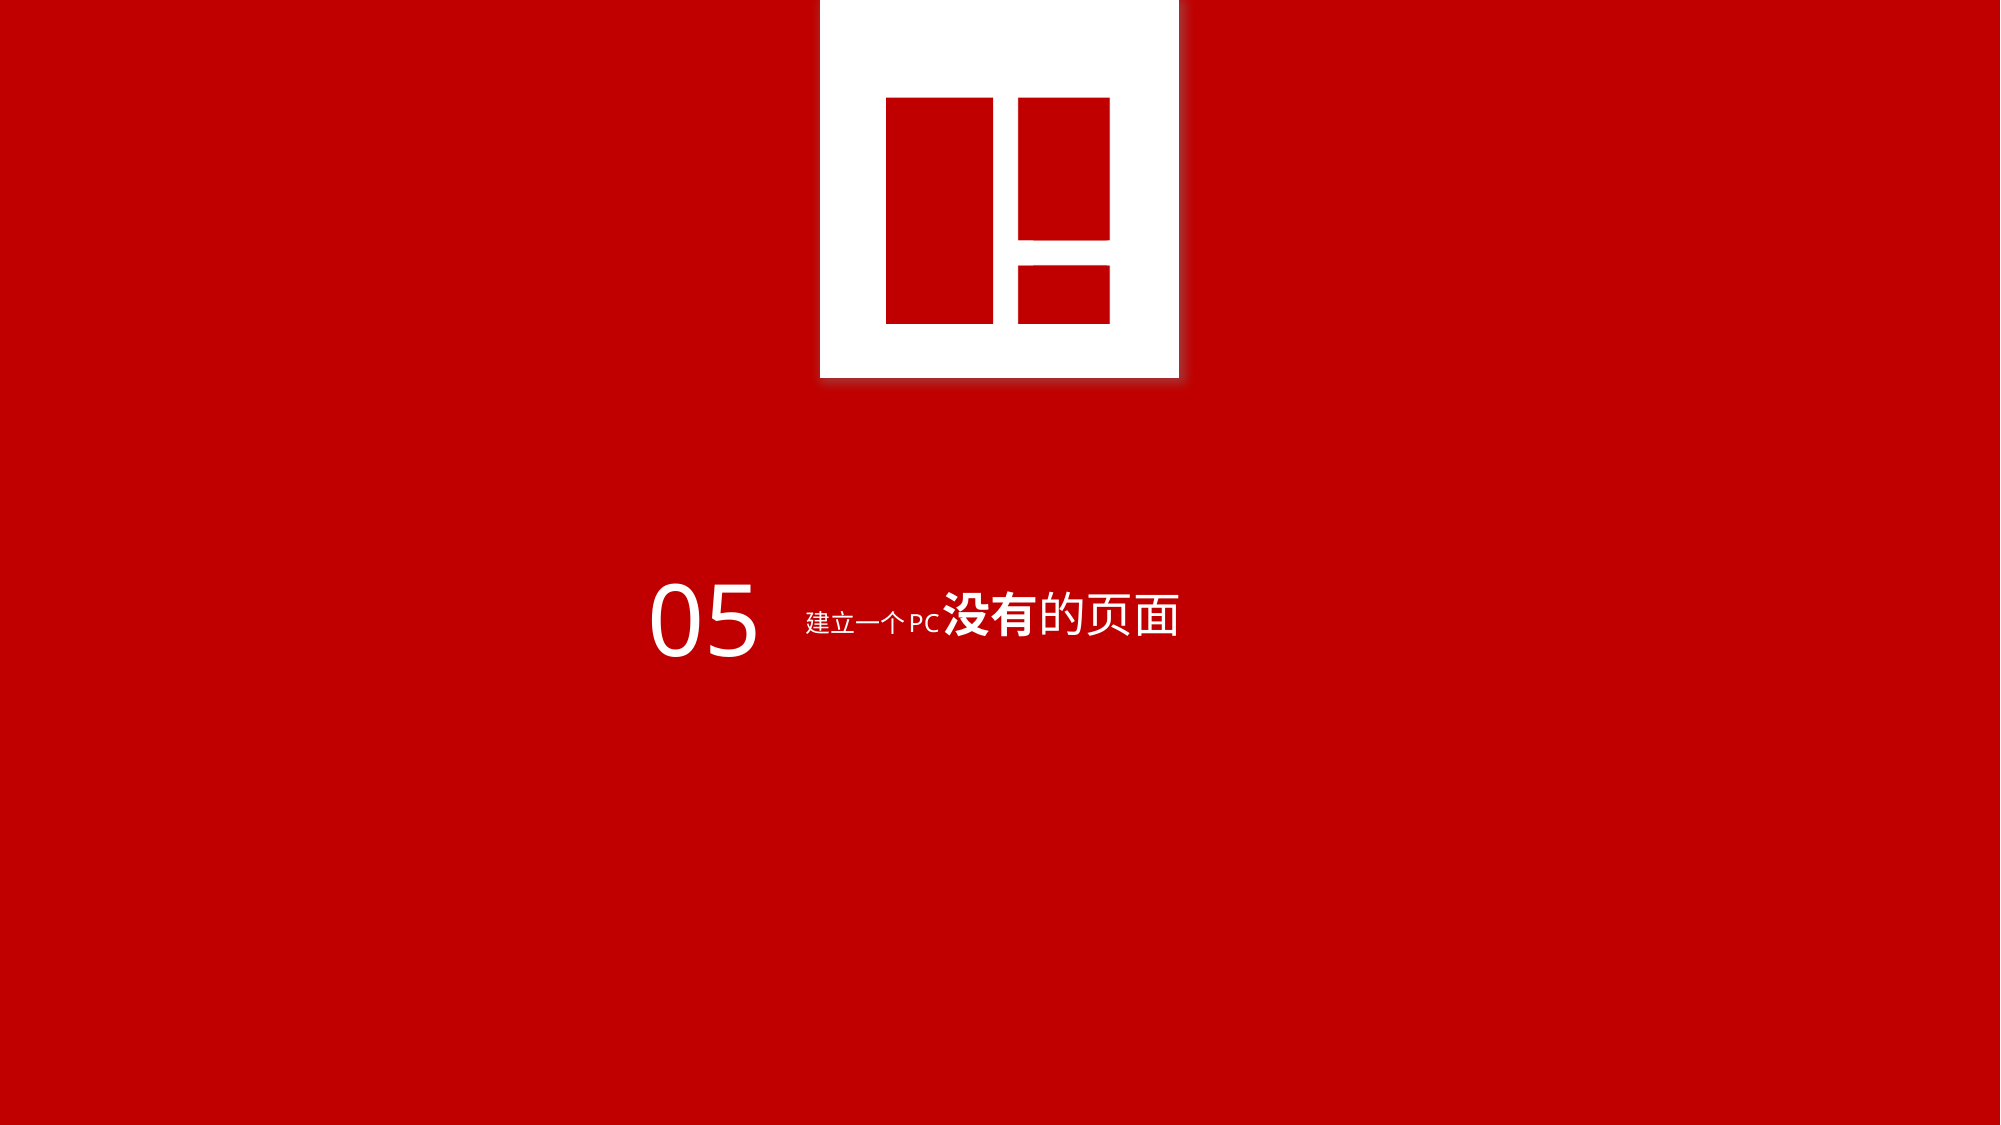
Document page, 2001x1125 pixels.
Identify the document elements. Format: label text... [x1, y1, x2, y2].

text_box 建立一个PC没有的页面 [798, 583, 1653, 651]
text_box [820, 0, 1179, 378]
picture [886, 93, 1118, 324]
text_box 05 [632, 549, 798, 684]
